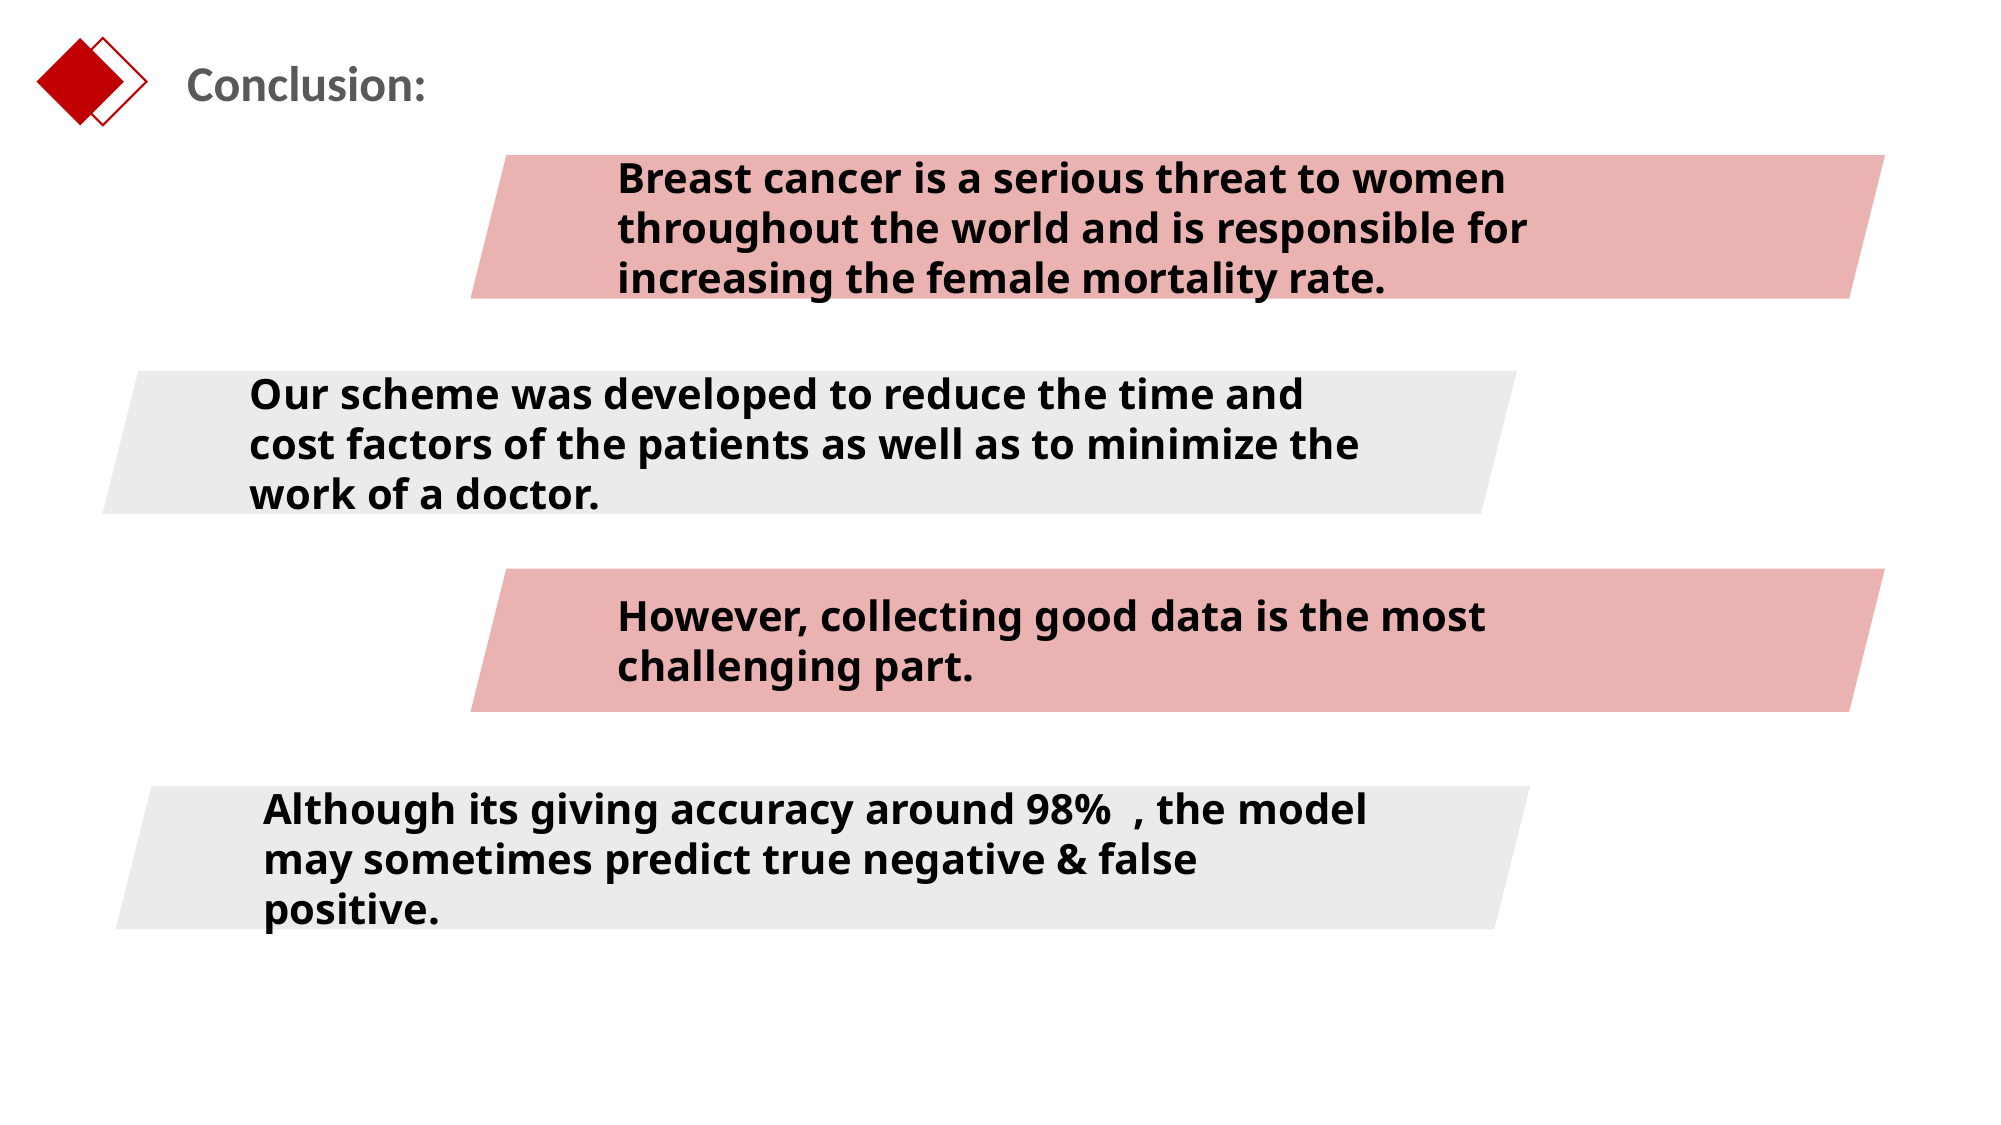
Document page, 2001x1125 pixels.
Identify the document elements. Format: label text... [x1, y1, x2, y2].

text_box Conclusion: [171, 47, 1474, 116]
text_box Our scheme was developed to reduce the time and cost factors of the patients as well as to minimize the work of a doctor. [101, 369, 1519, 516]
text_box However, collecting good data is the most challenging part. [469, 567, 1887, 714]
text_box Although its giving accuracy around 98% , the model may sometimes predict true negative & false positive. [114, 784, 1532, 931]
text_box Breast cancer is a serious threat to women throughout the world and is responsible for increasing the female mortality rate. [469, 154, 1887, 300]
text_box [36, 37, 147, 126]
